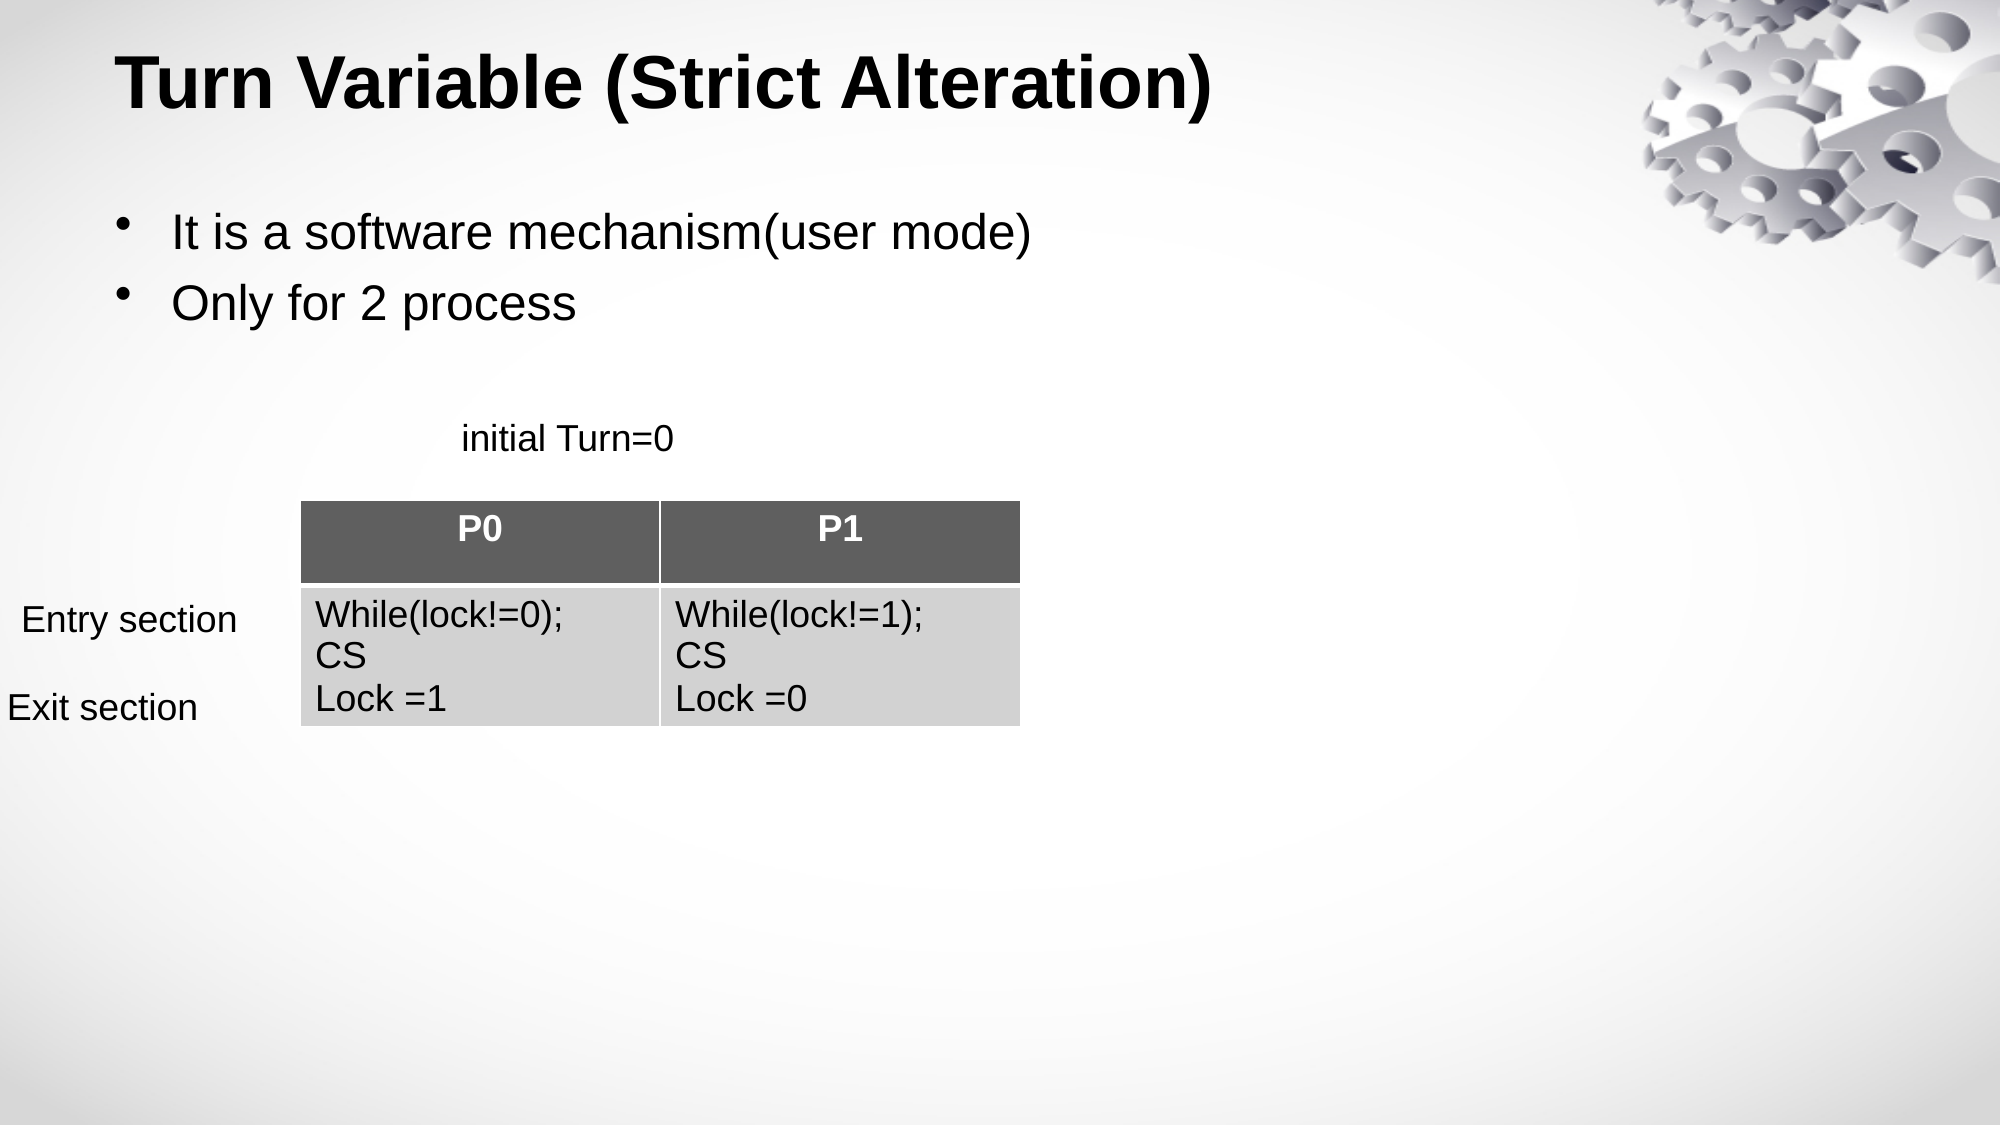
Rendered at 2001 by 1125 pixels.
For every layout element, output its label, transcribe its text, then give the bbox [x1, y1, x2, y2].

text_box Entry section [6, 587, 314, 648]
table_header P0 [301, 501, 659, 583]
table_cell While(lock!=1); CS Lock =0 [661, 588, 1020, 726]
text_box initial Turn=0 [446, 406, 755, 467]
table_header P1 [661, 501, 1020, 583]
list It is a software mechanism(user mode) Only for 2 process [99, 192, 1101, 351]
picture [0, 0, 2000, 1125]
table_cell While(lock!=0); CS Lock =1 [301, 588, 659, 726]
title Turn Variable (Strict Alteration) [99, 30, 1901, 127]
text_box Exit section [0, 675, 300, 735]
